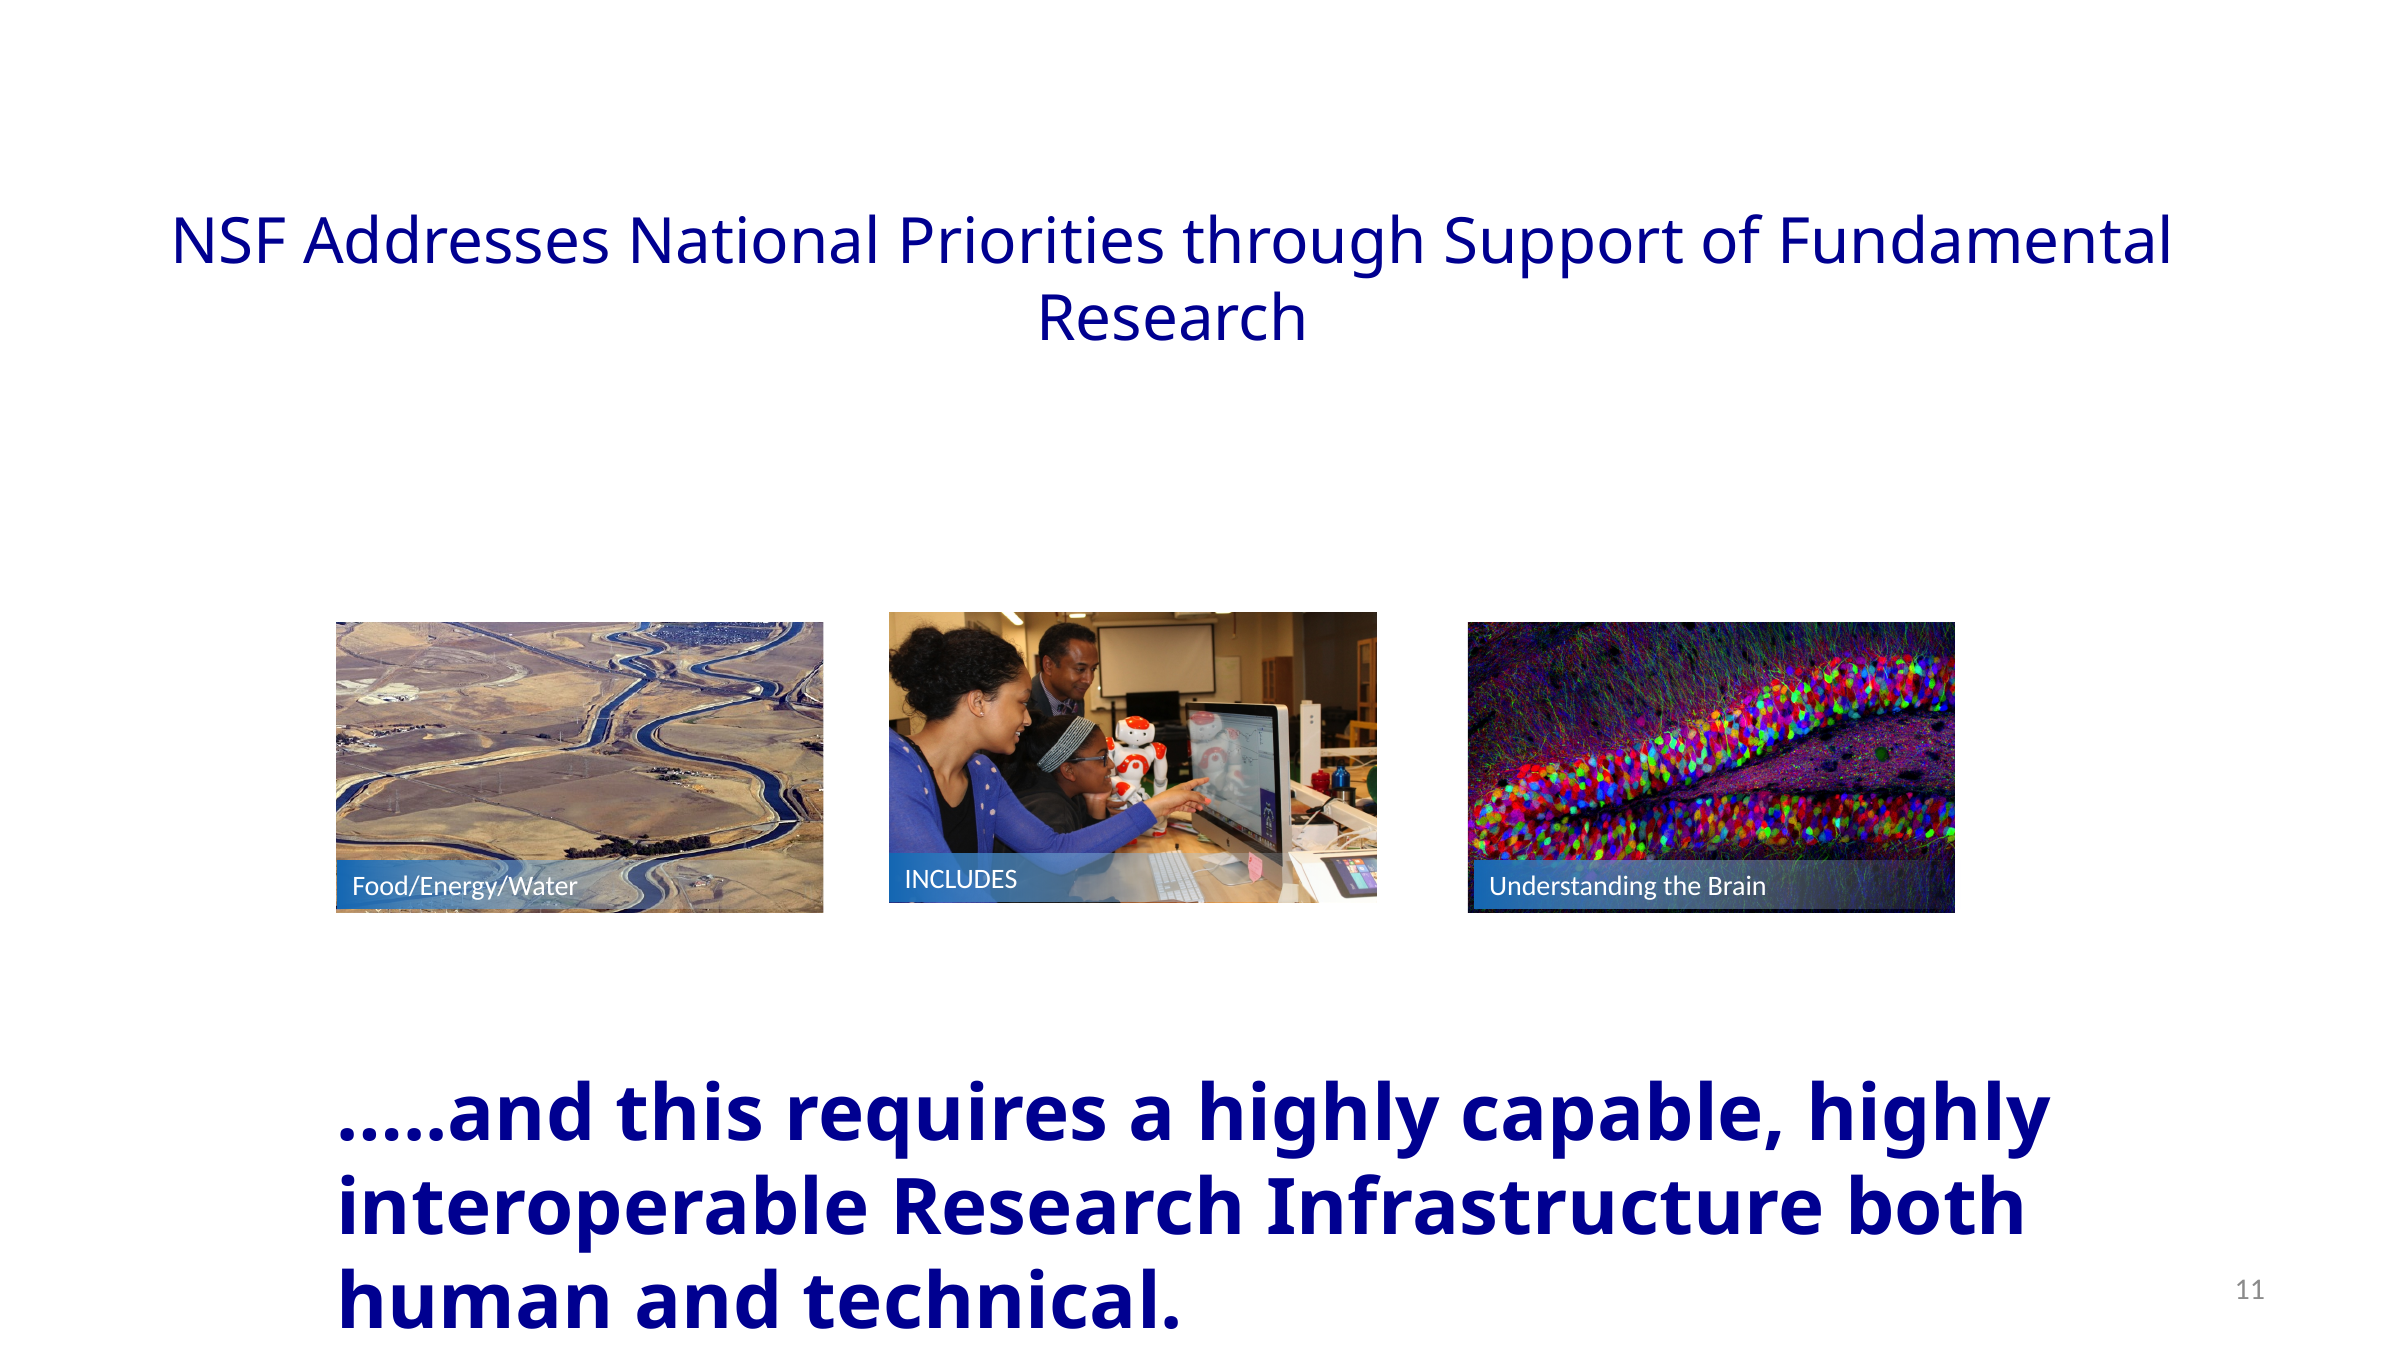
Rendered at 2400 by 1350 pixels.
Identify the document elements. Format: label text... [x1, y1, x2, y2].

title NSF Addresses National Priorities through Support of Fundamental Research [117, 192, 2228, 361]
picture [889, 612, 1378, 903]
slide_number 11 [2210, 1251, 2280, 1324]
picture [335, 621, 824, 913]
text_box …..and this requires a highly capable, highly interoperable Research Infrastructure both human and technical. [321, 1055, 2210, 1350]
picture [1467, 621, 1956, 913]
